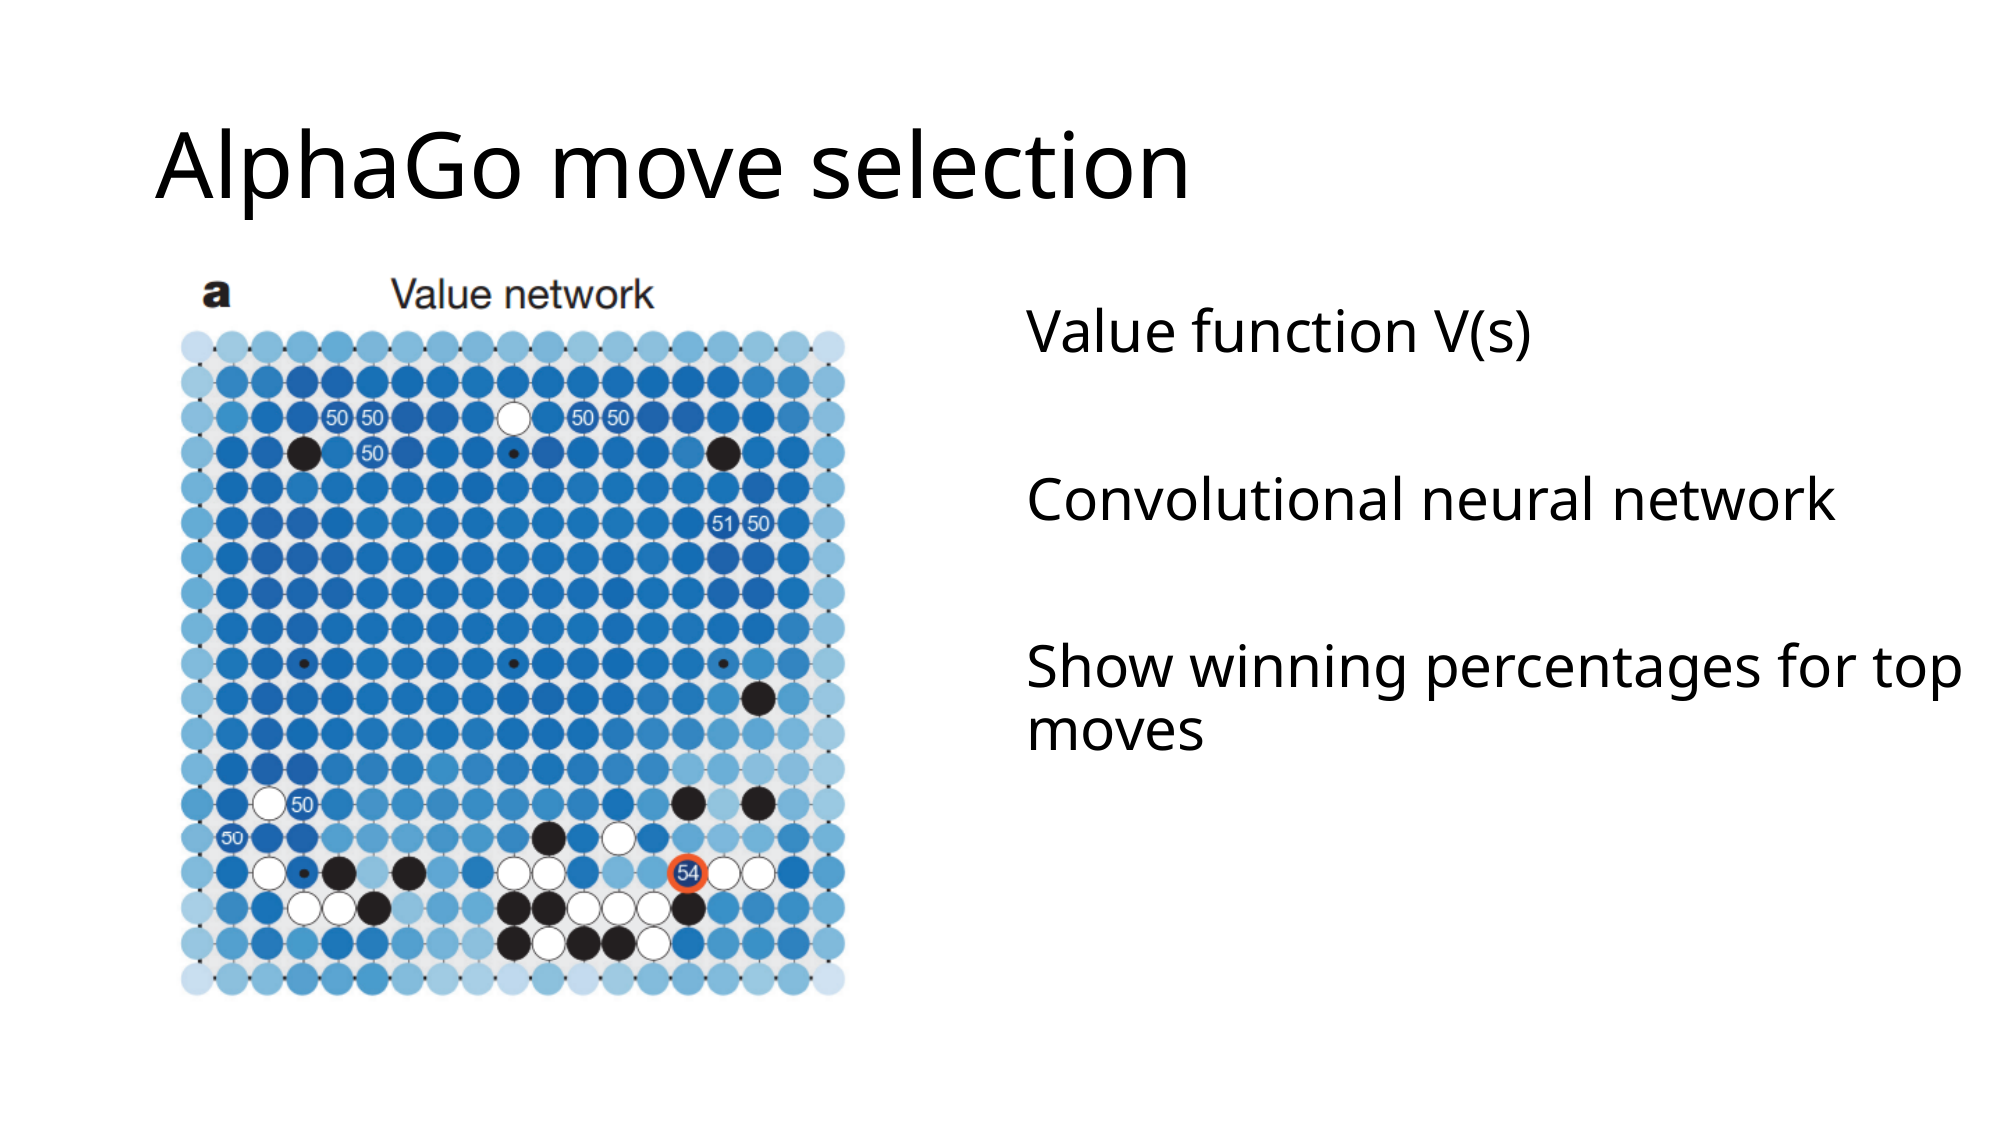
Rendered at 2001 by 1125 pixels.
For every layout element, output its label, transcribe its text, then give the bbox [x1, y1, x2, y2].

picture [175, 255, 853, 1024]
text_box Value function V(s) Convolutional neural network Show winning percentages for top moves [1011, 295, 1985, 1115]
title AlphaGo move selection [140, 59, 1866, 278]
